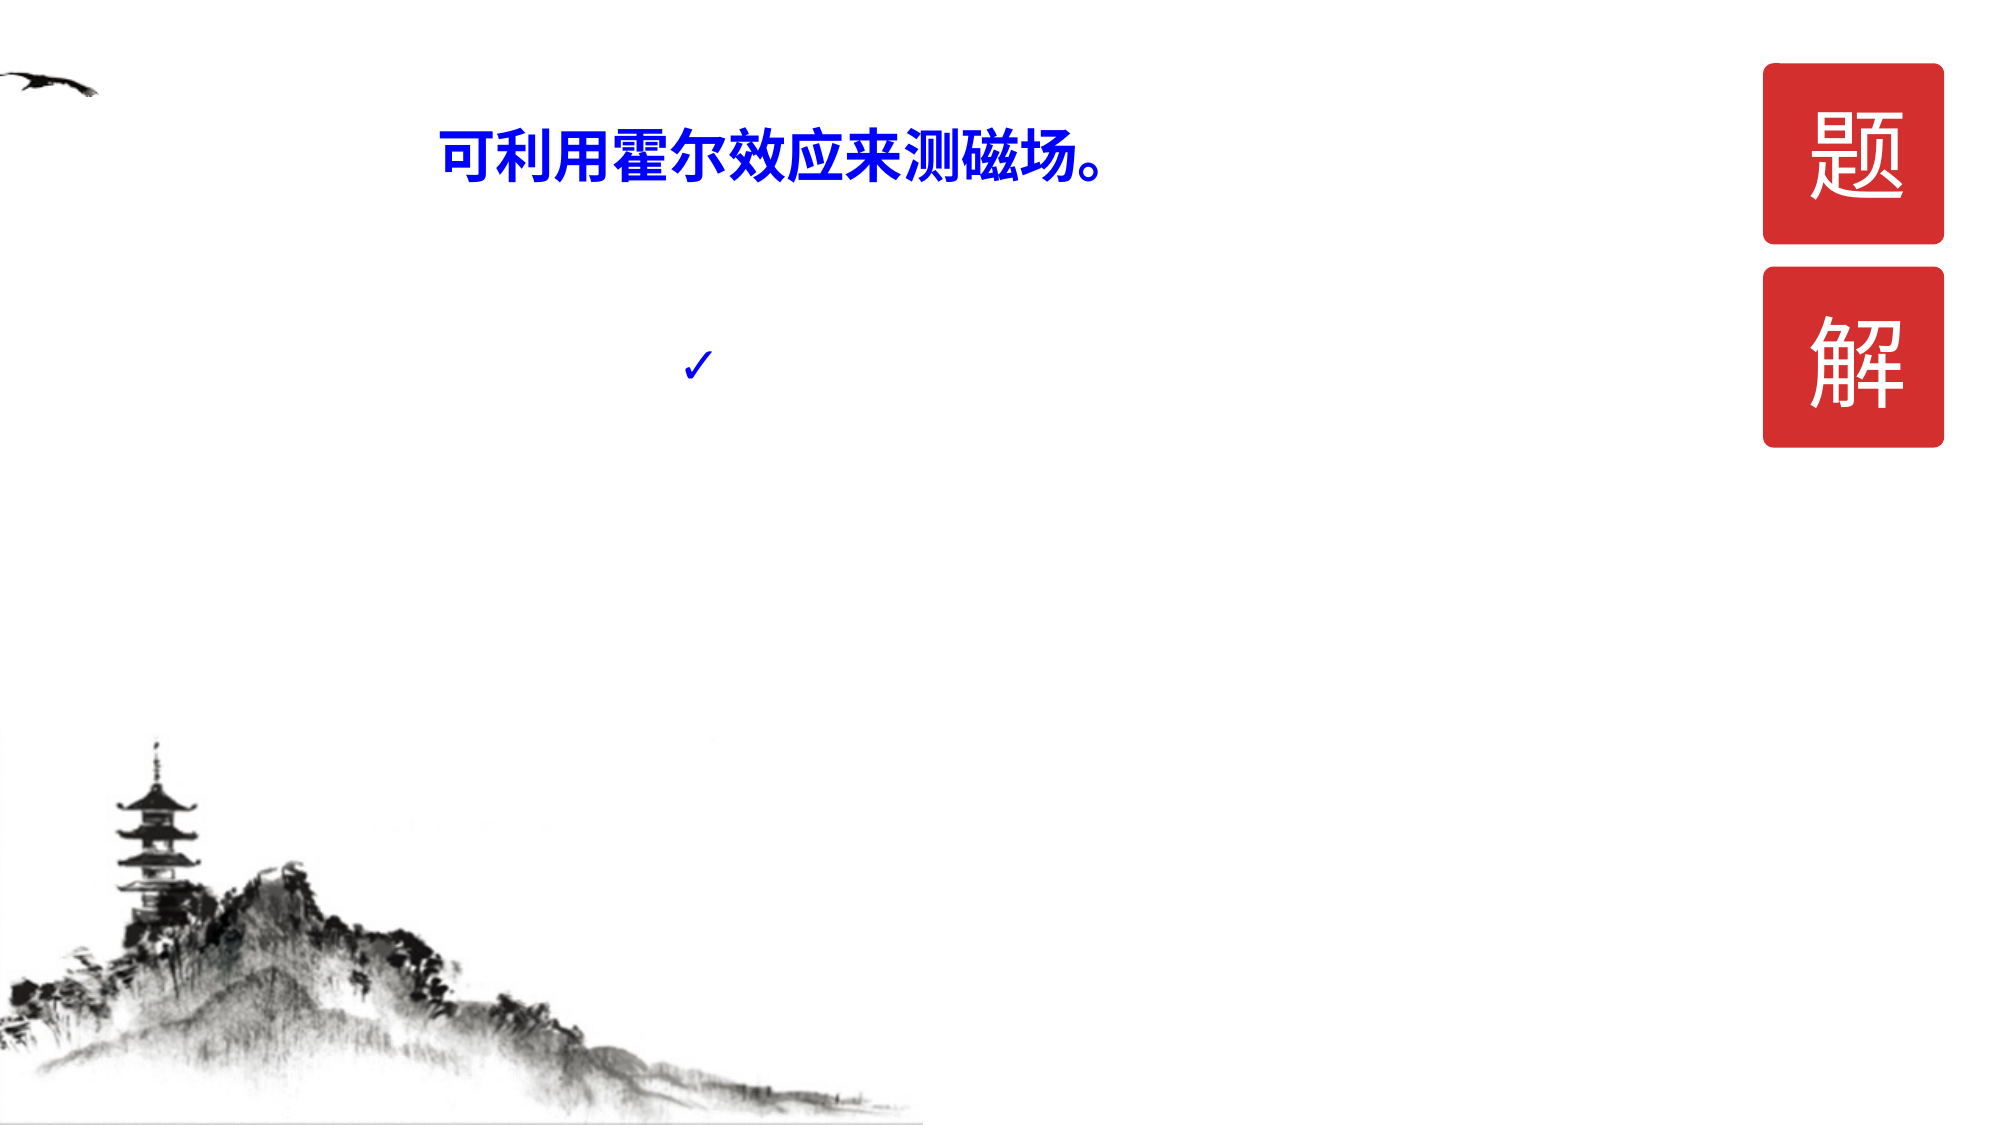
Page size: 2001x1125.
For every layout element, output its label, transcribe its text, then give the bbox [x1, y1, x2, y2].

text_box ✓ [666, 318, 757, 404]
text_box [1763, 266, 1945, 448]
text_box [1763, 63, 1945, 245]
picture [0, 3, 99, 97]
text_box 可利用霍尔效应来测磁场。 [422, 111, 1163, 196]
picture [0, 732, 923, 1125]
